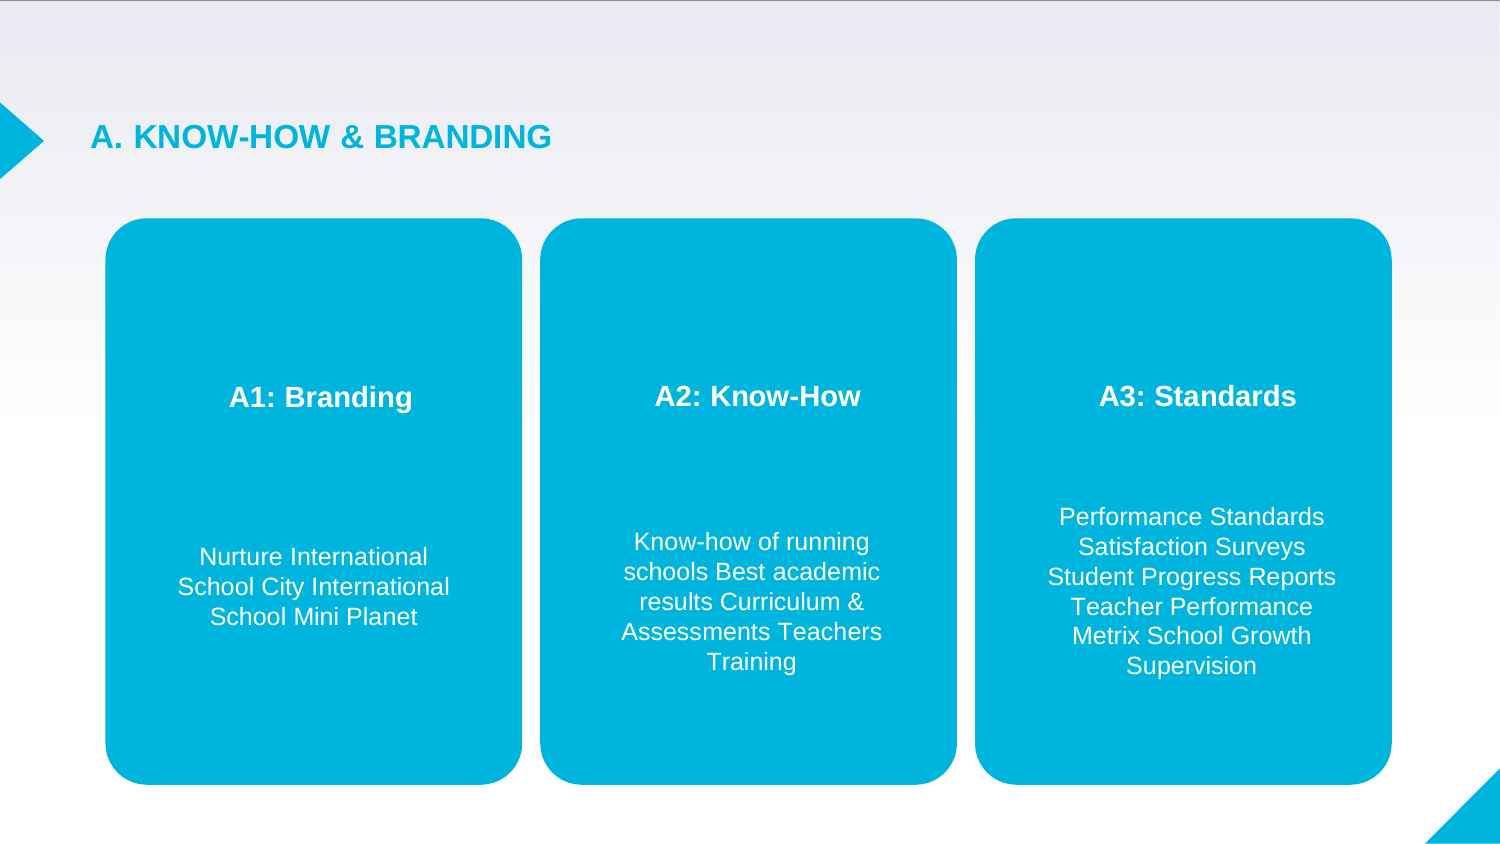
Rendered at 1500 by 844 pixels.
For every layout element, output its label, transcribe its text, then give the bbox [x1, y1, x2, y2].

text_box Nurture International School City International School Mini Planet [156, 540, 472, 633]
text_box [0, 102, 44, 180]
text_box [105, 218, 523, 785]
text_box A2: Know-How [652, 377, 863, 415]
text_box [540, 218, 957, 785]
text_box [975, 218, 1392, 785]
text_box [1424, 768, 1500, 844]
title A. KNOW-HOW & BRANDING [72, 83, 1428, 191]
picture [0, 0, 1500, 844]
text_box A3: Standards [1096, 377, 1299, 415]
text_box A1: Branding [226, 378, 415, 415]
text_box Know-how of running schools Best academic results Curriculum & Assessments Teachers Training [586, 525, 917, 648]
text_box Performance Standards Satisfaction Surveys Student Progress Reports Teacher Performance Metrix School Growth Supervision [1031, 500, 1352, 682]
